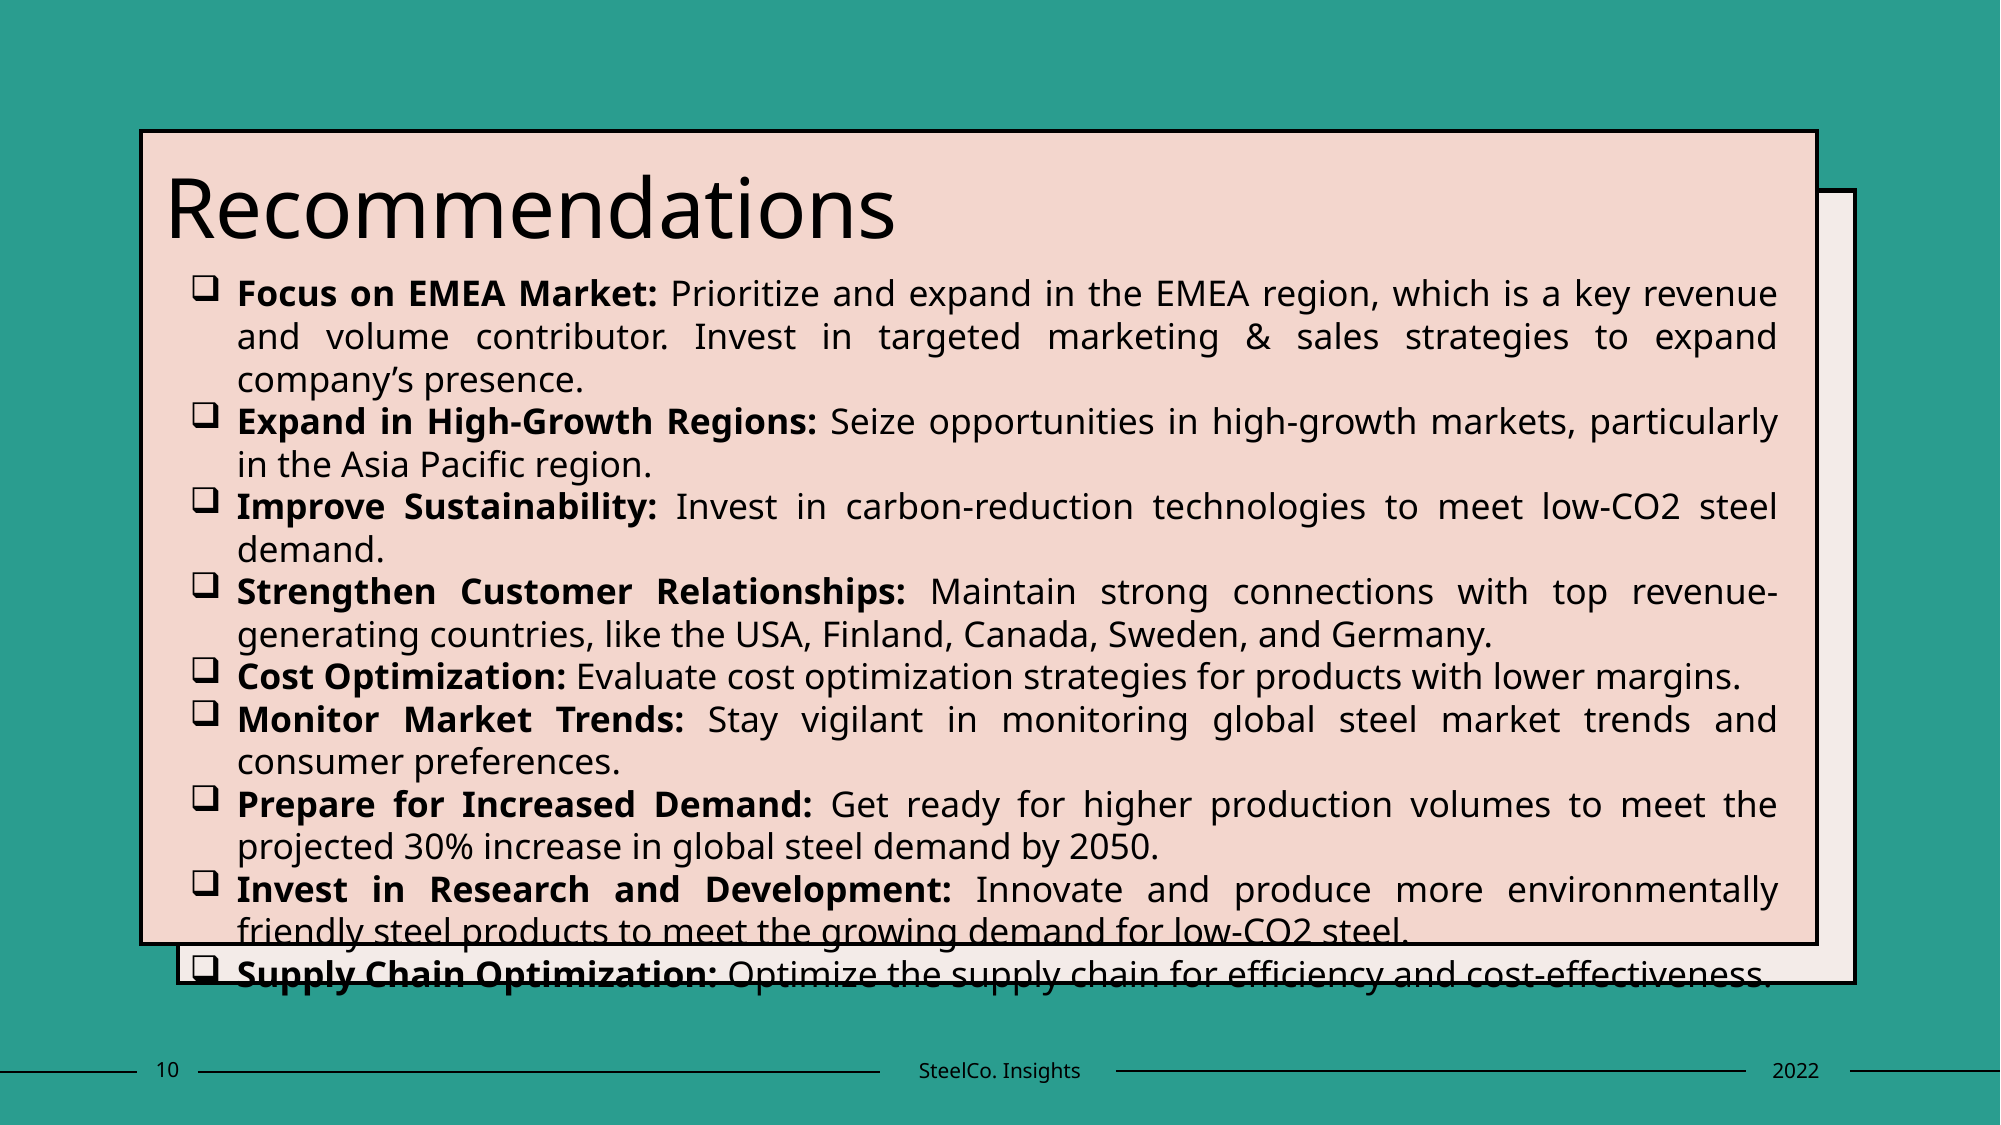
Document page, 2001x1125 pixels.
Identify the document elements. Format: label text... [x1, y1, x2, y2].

slide_number 10 [137, 1050, 198, 1091]
list Focus on EMEA Market: Prioritize and expand in the EMEA region, which is a key revenue and volume contributor. Invest in targeted marketing & sales strategies to expand company’s presence. Expand in High-Growth Regions: Seize opportunities in high-growth markets, particularly in the Asia Pacific region. Improve Sustainability: Invest in carbon-reduction technologies to meet low-CO2 steel demand. Strengthen Customer Relationships: Maintain strong connections with top revenue-generating countries, like the USA, Finland, Canada, Sweden, and Germany. Cost Optimization: Evaluate cost optimization strategies for products with lower margins. Monitor Market Trends: Stay vigilant in monitoring global steel market trends and consumer preferences. Prepare for Increased Demand: Get ready for higher production volumes to meet the projected 30% increase in global steel demand by 2050. Invest in Research and Development: Innovate and produce more environmentally friendly steel products to meet the growing demand for low-CO2 steel. Supply Chain Optimization: Optimize the supply chain for efficiency and cost-effectiveness. [174, 264, 1794, 936]
slide_number 2022 [1743, 1050, 1849, 1091]
title Recommendations [149, 141, 954, 282]
footer SteelCo. Insights [879, 1050, 1120, 1091]
